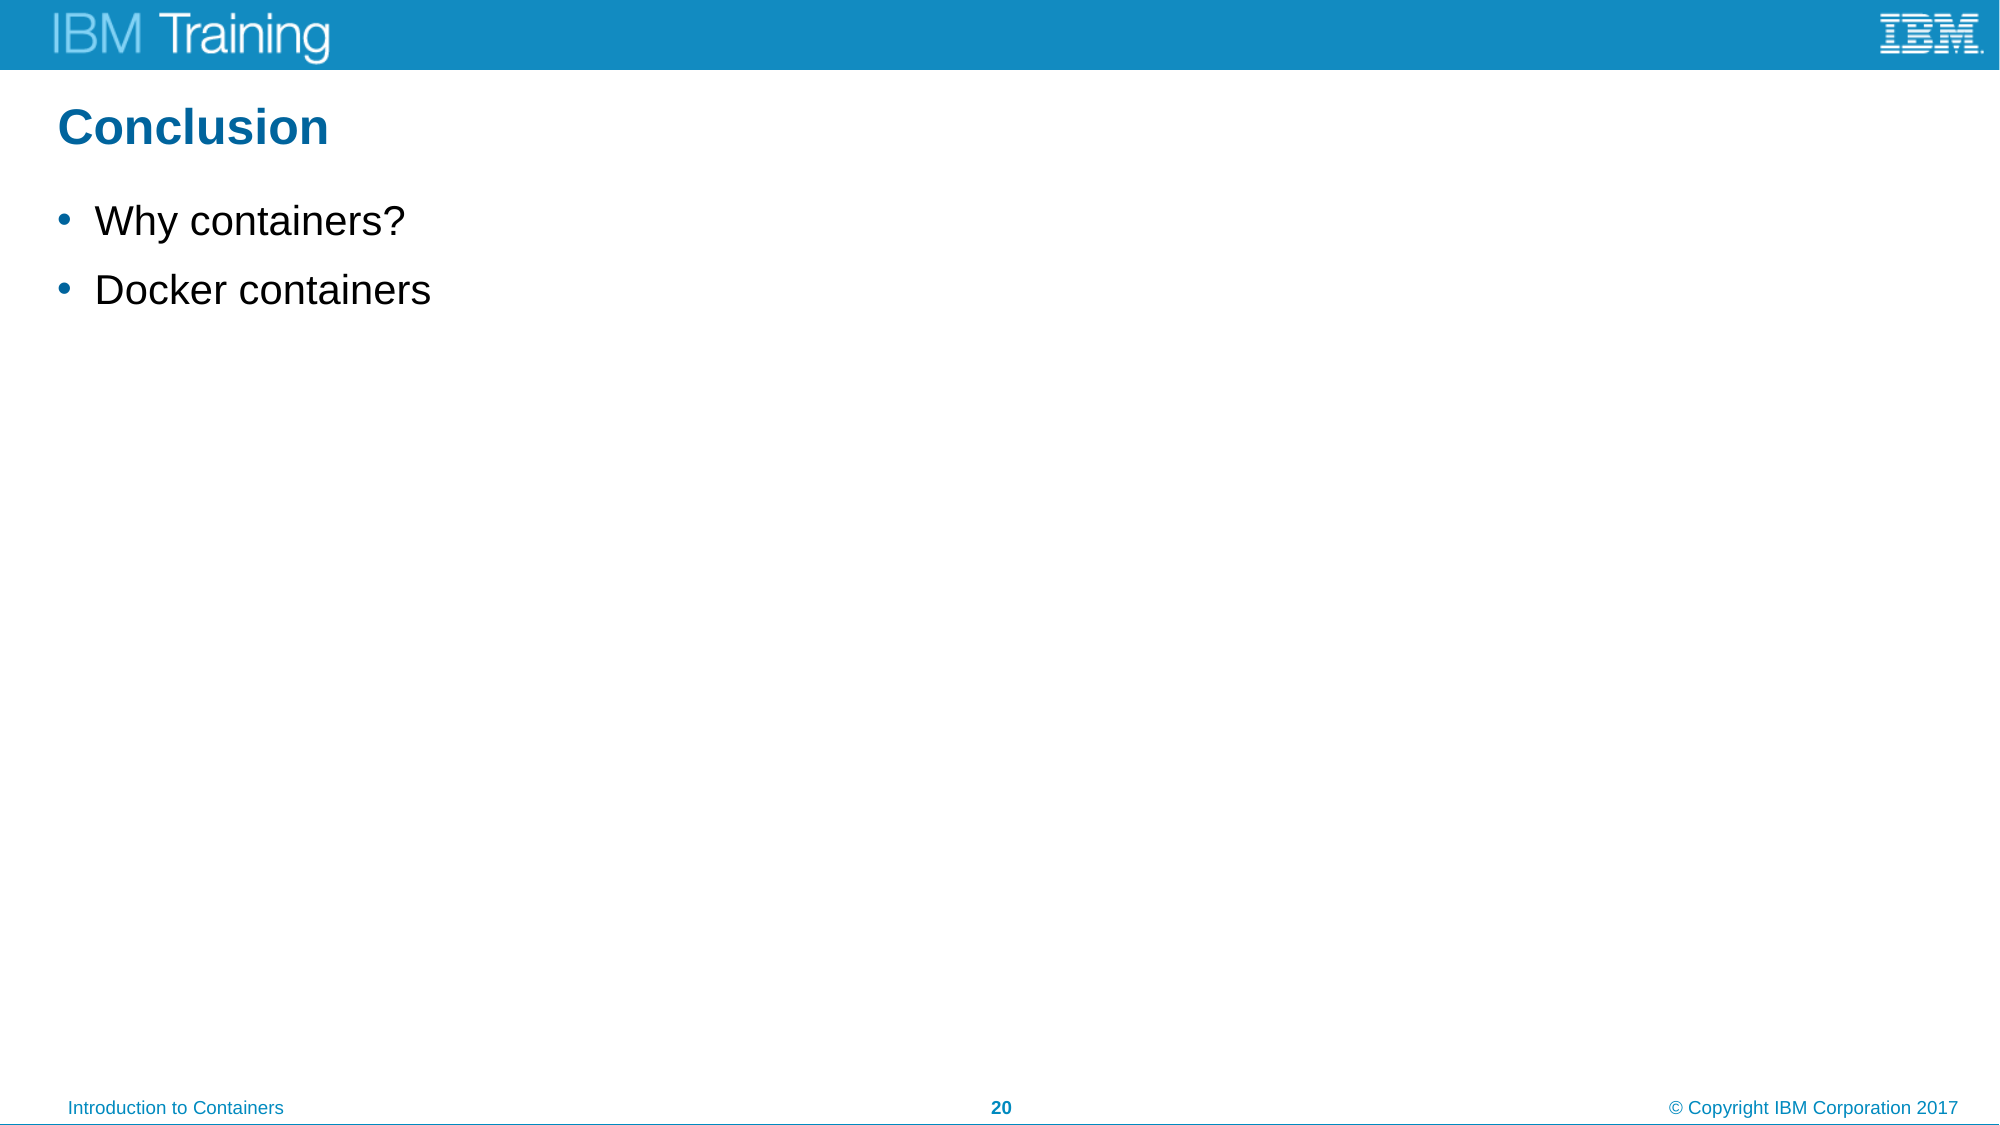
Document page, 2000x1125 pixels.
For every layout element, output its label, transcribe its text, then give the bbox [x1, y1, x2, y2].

footer © Copyright IBM Corporation 2017 [1658, 1096, 1974, 1125]
picture [0, 0, 2000, 70]
list Why containers? Docker containers [41, 191, 1977, 1096]
title Conclusion [42, 90, 1978, 166]
slide_number 20 [914, 1096, 1096, 1124]
